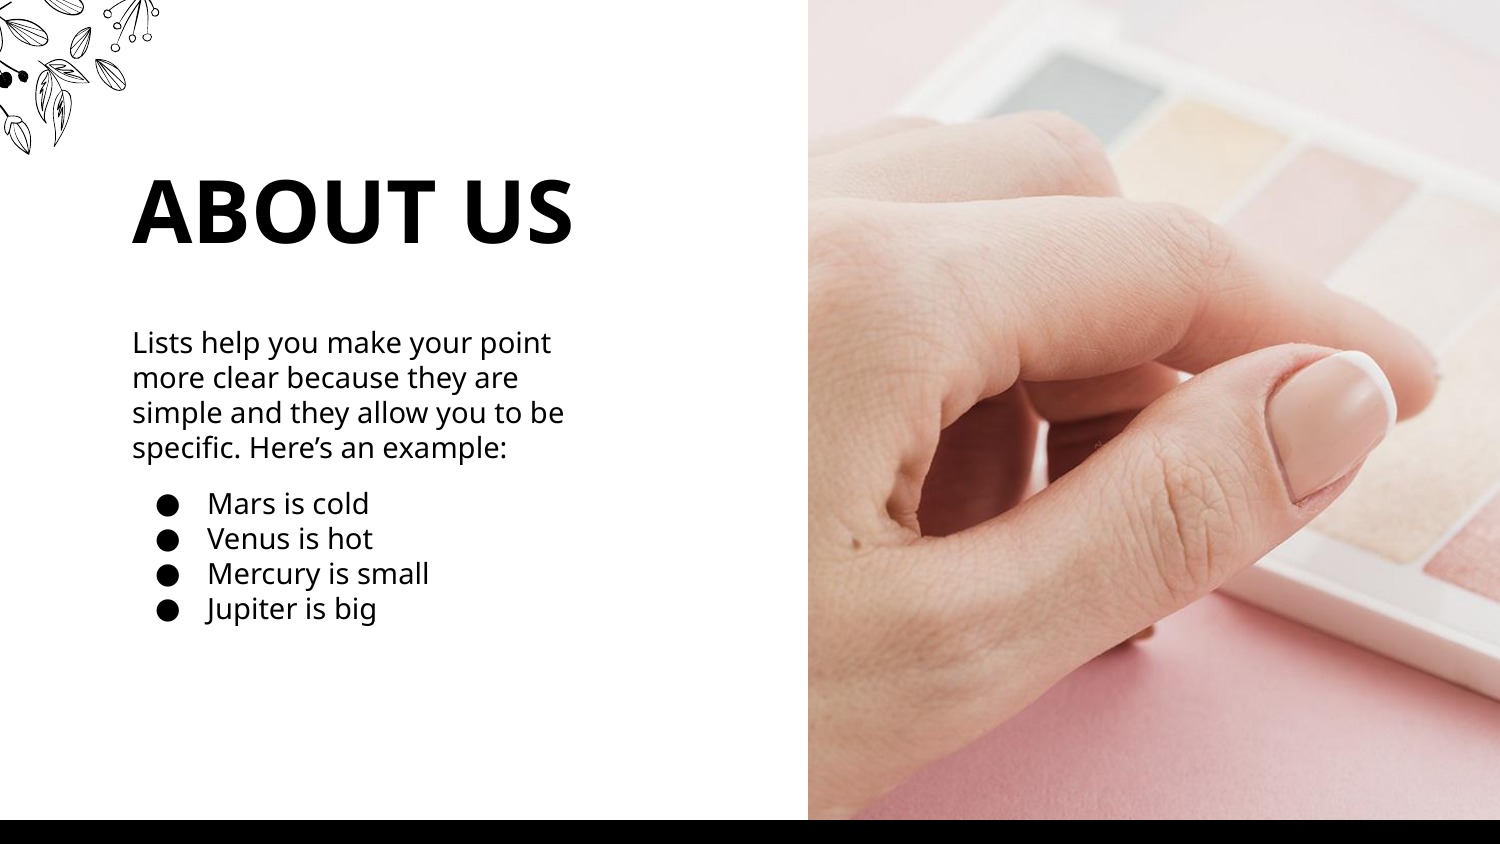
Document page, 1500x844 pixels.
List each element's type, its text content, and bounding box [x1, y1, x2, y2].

subtitle Lists help you make your point more clear because they are simple and they allow you to be specific. Here’s an example: Mars is cold Venus is hot Mercury is small Jupiter is big [116, 306, 585, 643]
picture [807, 0, 1500, 821]
title ABOUT US [116, 109, 710, 307]
